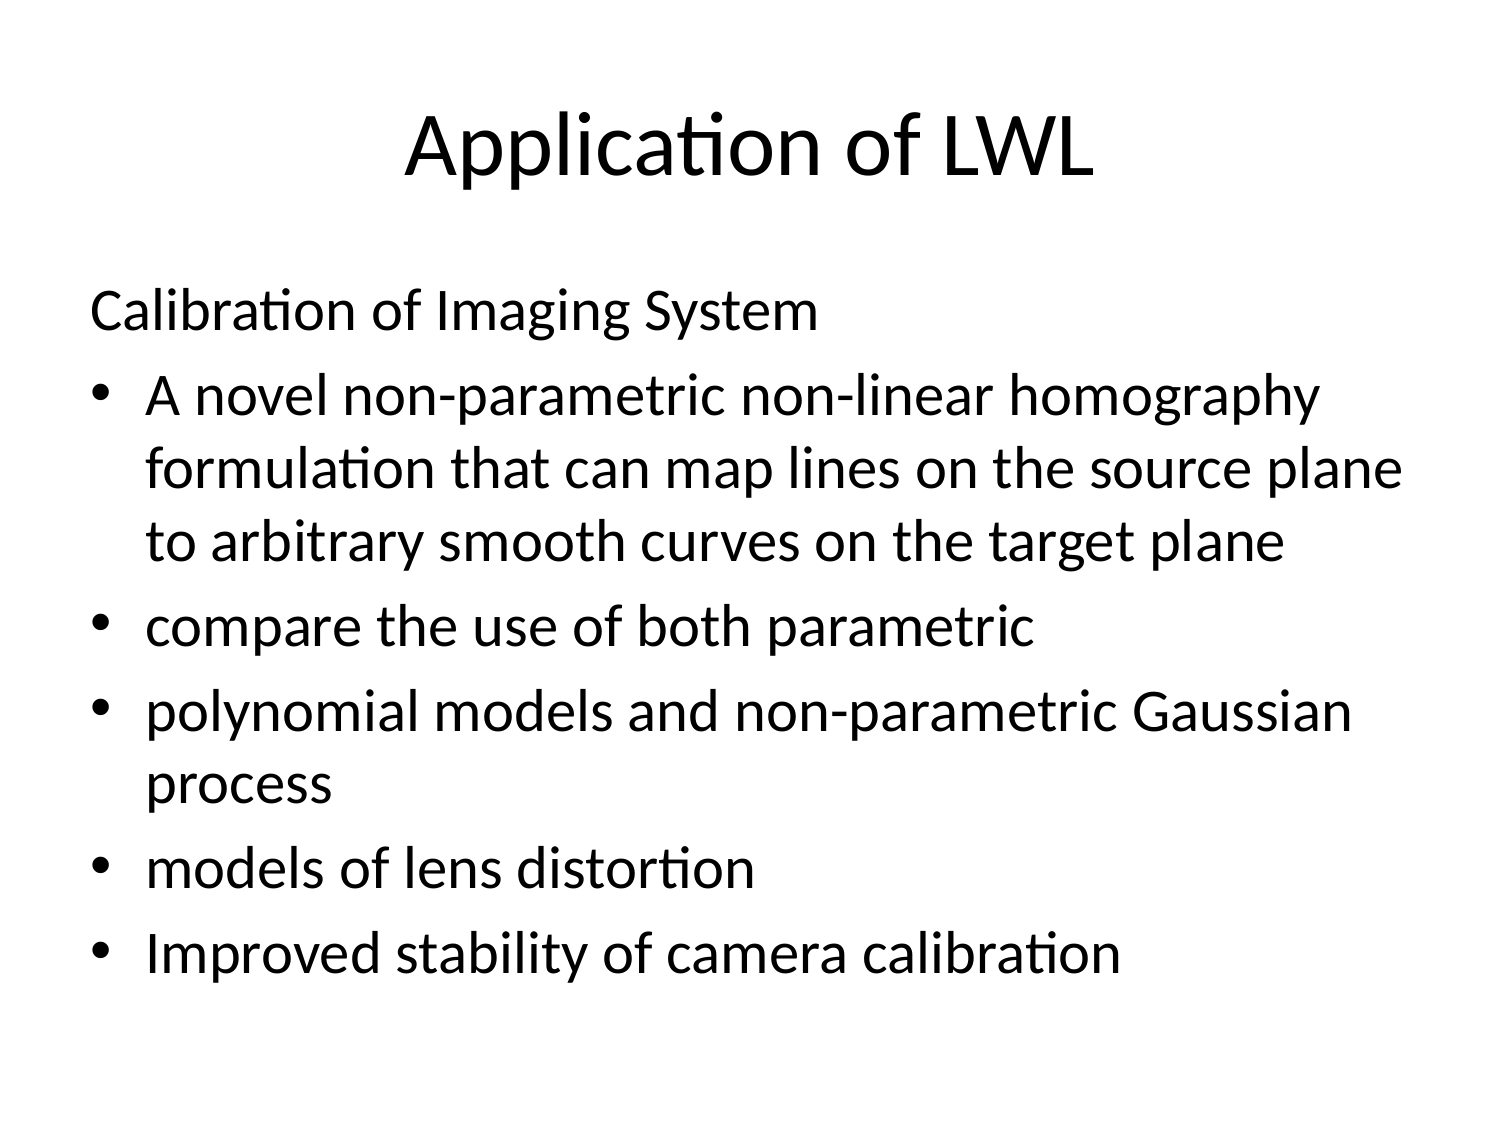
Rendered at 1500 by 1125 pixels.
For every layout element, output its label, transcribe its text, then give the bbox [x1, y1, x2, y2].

title Application of LWL [75, 45, 1425, 233]
list Calibration of Imaging System A novel non-parametric non-linear homography formulation that can map lines on the source plane to arbitrary smooth curves on the target plane compare the use of both parametric polynomial models and non-parametric Gaussian process models of lens distortion Improved stability of camera calibration [75, 262, 1425, 1005]
